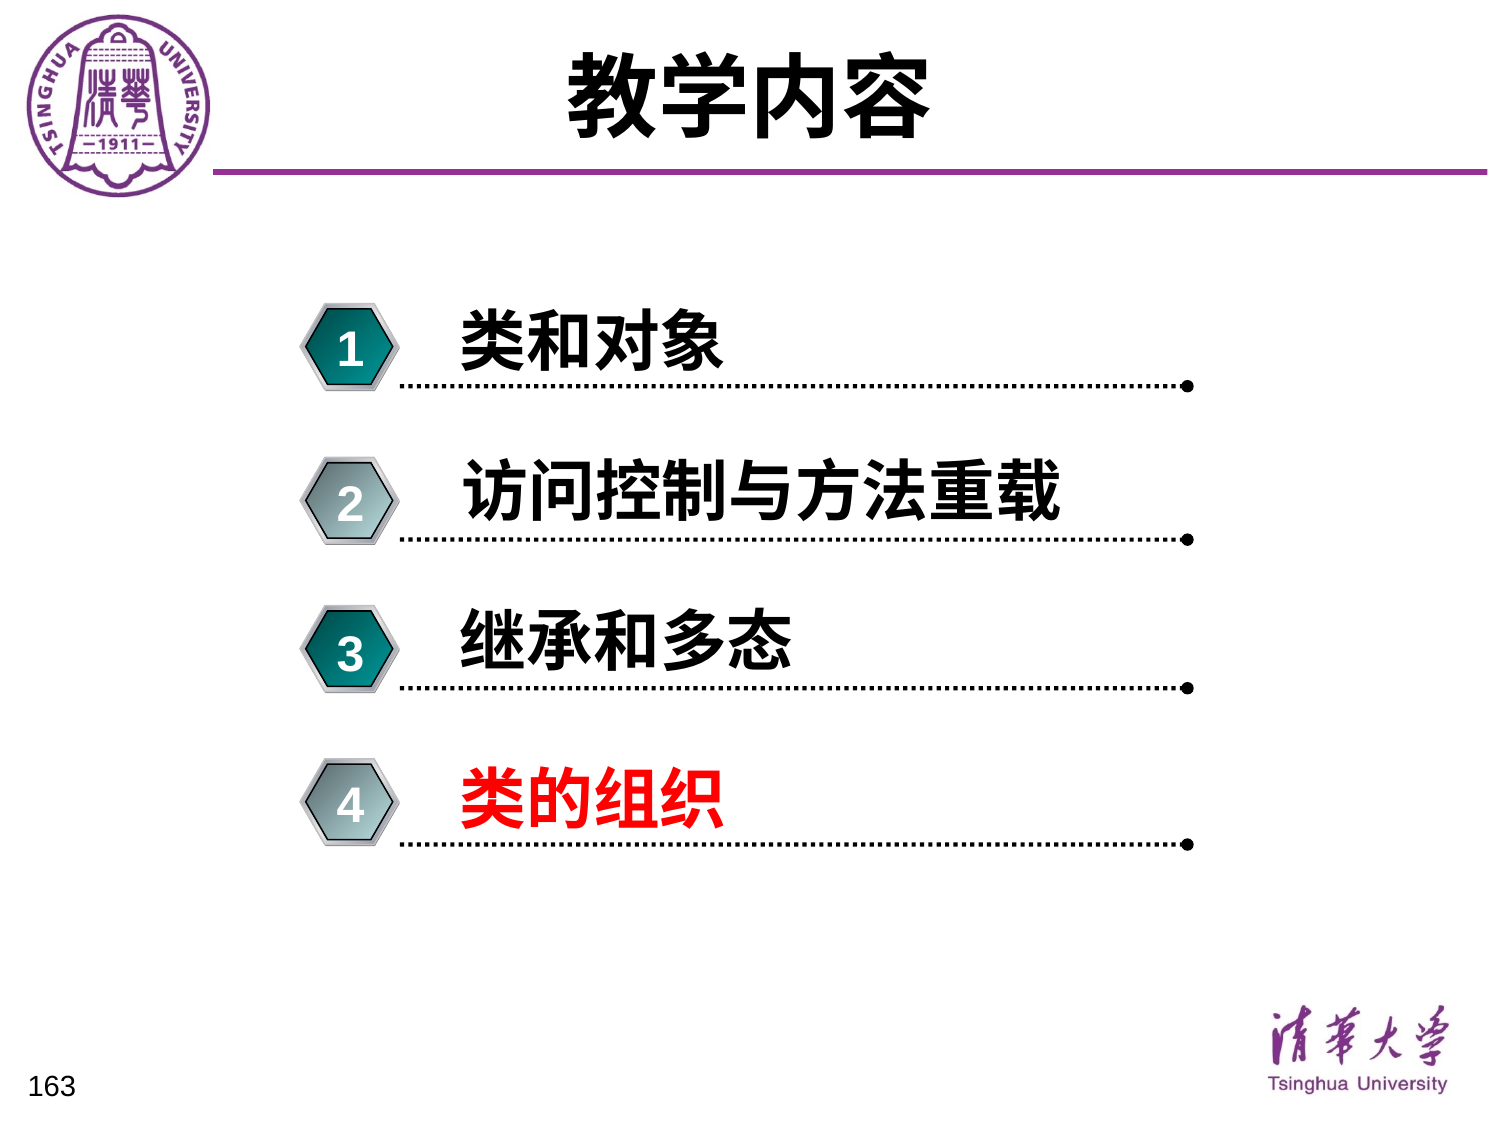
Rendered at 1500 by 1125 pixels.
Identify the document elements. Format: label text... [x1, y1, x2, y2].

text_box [299, 457, 400, 546]
text_box 继承和多态 [445, 591, 809, 686]
footer 163 [12, 1059, 176, 1125]
picture [1262, 999, 1454, 1101]
text_box 类和对象 [444, 291, 742, 386]
text_box 访问控制与方法重载 [446, 441, 1078, 536]
text_box [1179, 533, 1194, 546]
text_box [1179, 682, 1194, 695]
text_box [299, 303, 400, 392]
text_box 类的组织 [444, 749, 742, 845]
picture [24, 151, 213, 200]
title 教学内容 [24, 37, 1476, 151]
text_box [299, 605, 400, 694]
text_box [1179, 380, 1194, 393]
text_box [1179, 838, 1194, 851]
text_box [299, 758, 400, 847]
picture [24, 12, 213, 37]
